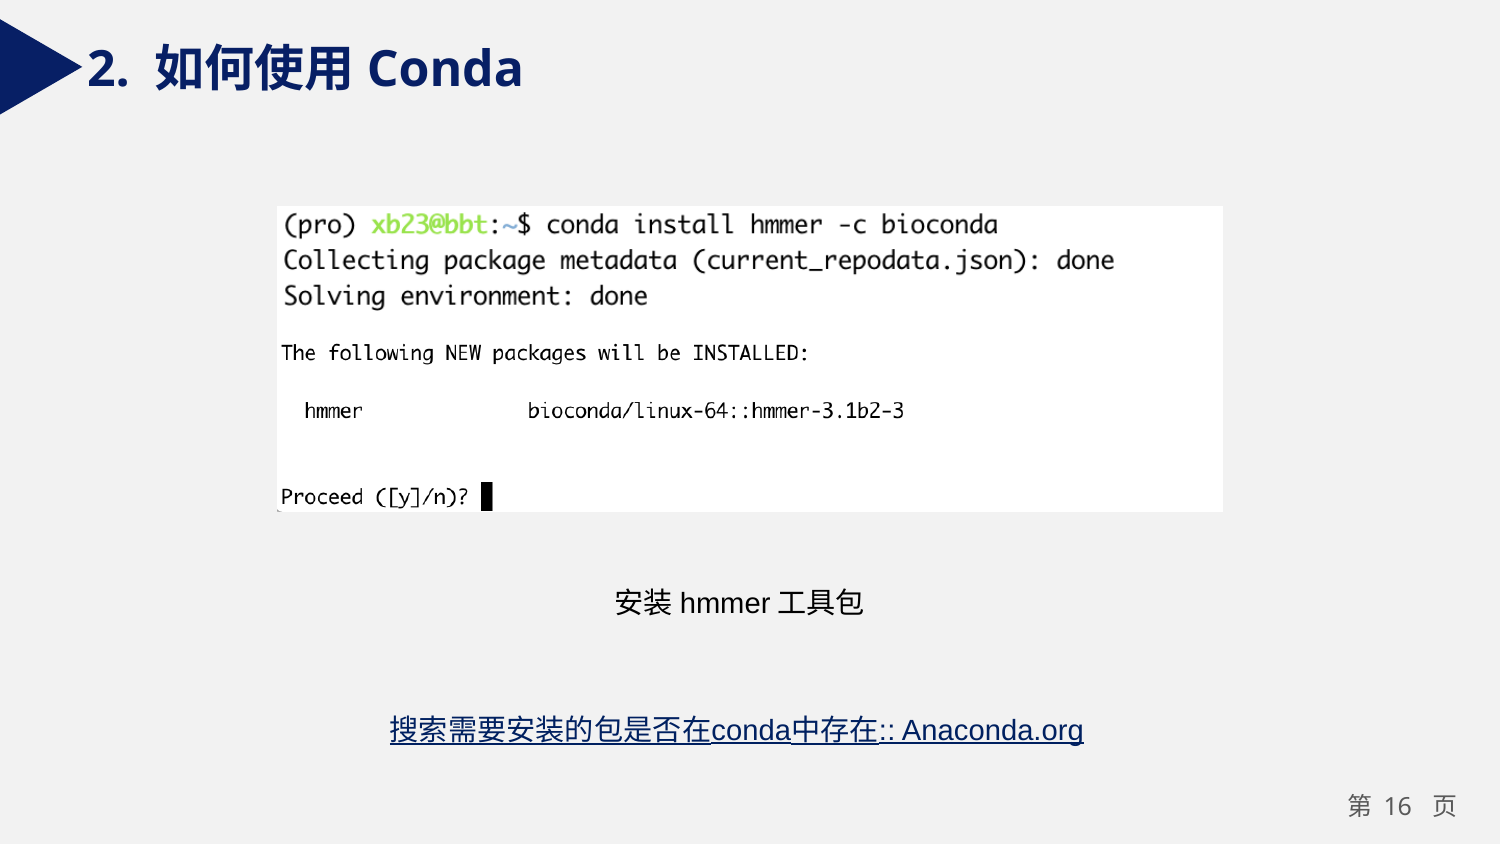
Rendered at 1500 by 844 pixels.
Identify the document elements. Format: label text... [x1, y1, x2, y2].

text_box [0, 19, 83, 115]
text_box 搜索需要安装的包是否在conda中存在:: Anaconda.org [374, 704, 1125, 762]
text_box 安装hmmer工具包 [599, 577, 901, 628]
picture [276, 206, 1223, 512]
text_box 2. 如何使用Conda [72, 29, 540, 105]
